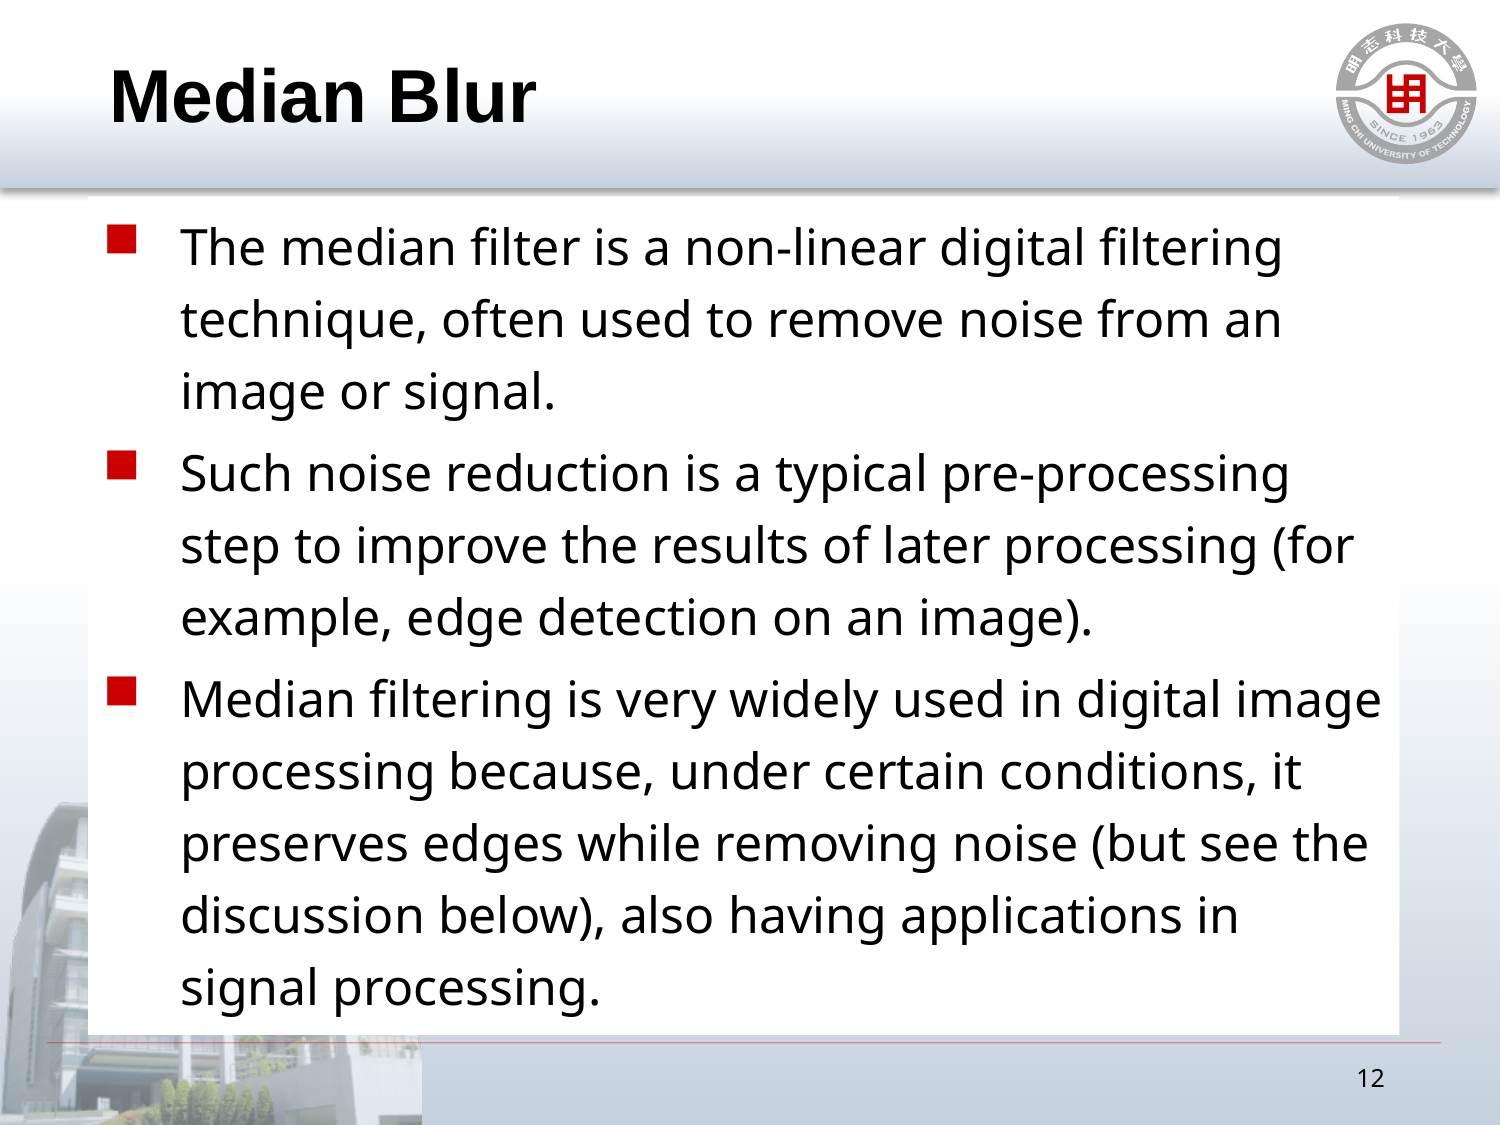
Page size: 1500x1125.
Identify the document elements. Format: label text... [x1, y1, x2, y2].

picture [0, 802, 422, 1125]
title Median Blur [93, 23, 1325, 162]
slide_number 12 [1277, 1054, 1401, 1103]
list The median filter is a non-linear digital filtering technique, often used to remove noise from an image or signal. Such noise reduction is a typical pre-processing step to improve the results of later processing (for example, edge detection on an image). Median filtering is very widely used in digital image processing because, under certain conditions, it preserves edges while removing noise (but see the discussion below), also having applications in signal processing. [87, 196, 1400, 1036]
